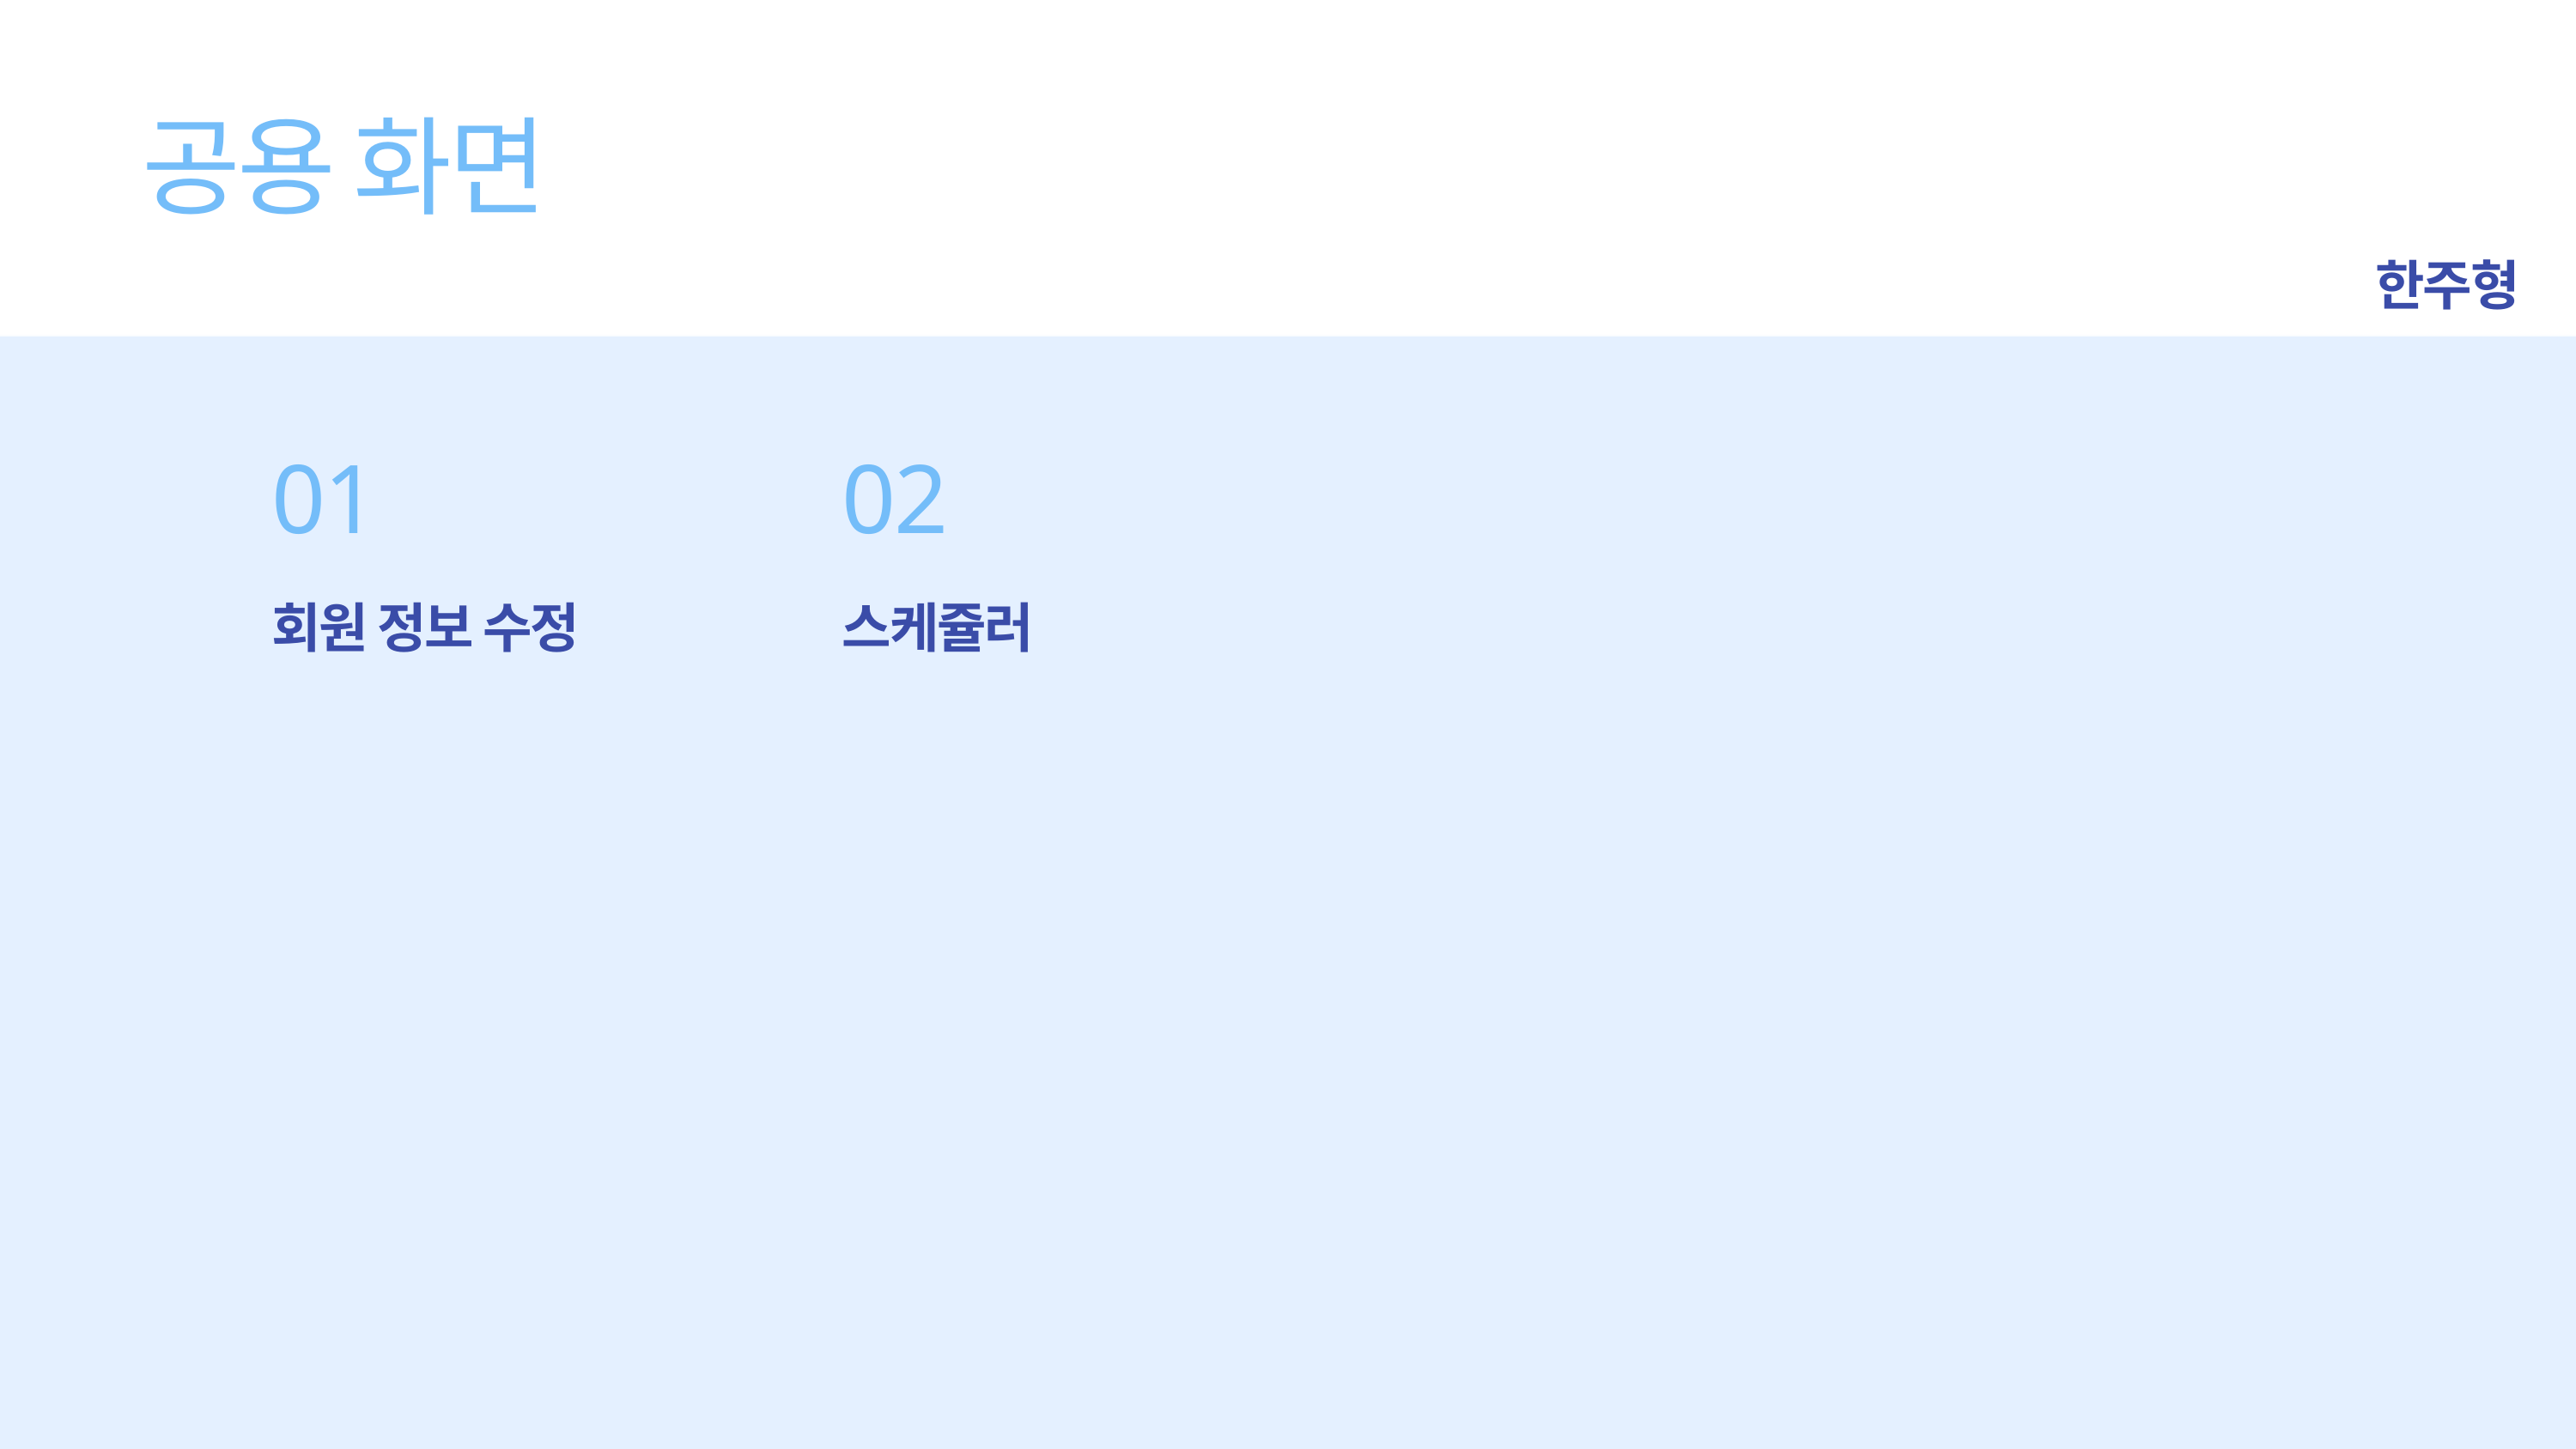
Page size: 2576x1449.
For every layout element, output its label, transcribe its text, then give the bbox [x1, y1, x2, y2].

text_box 스케쥴러 [829, 587, 1440, 665]
text_box 회원 정보 수정 [258, 587, 829, 665]
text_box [0, 0, 2576, 337]
text_box 02 [829, 432, 1041, 559]
text_box 01 [258, 432, 470, 559]
